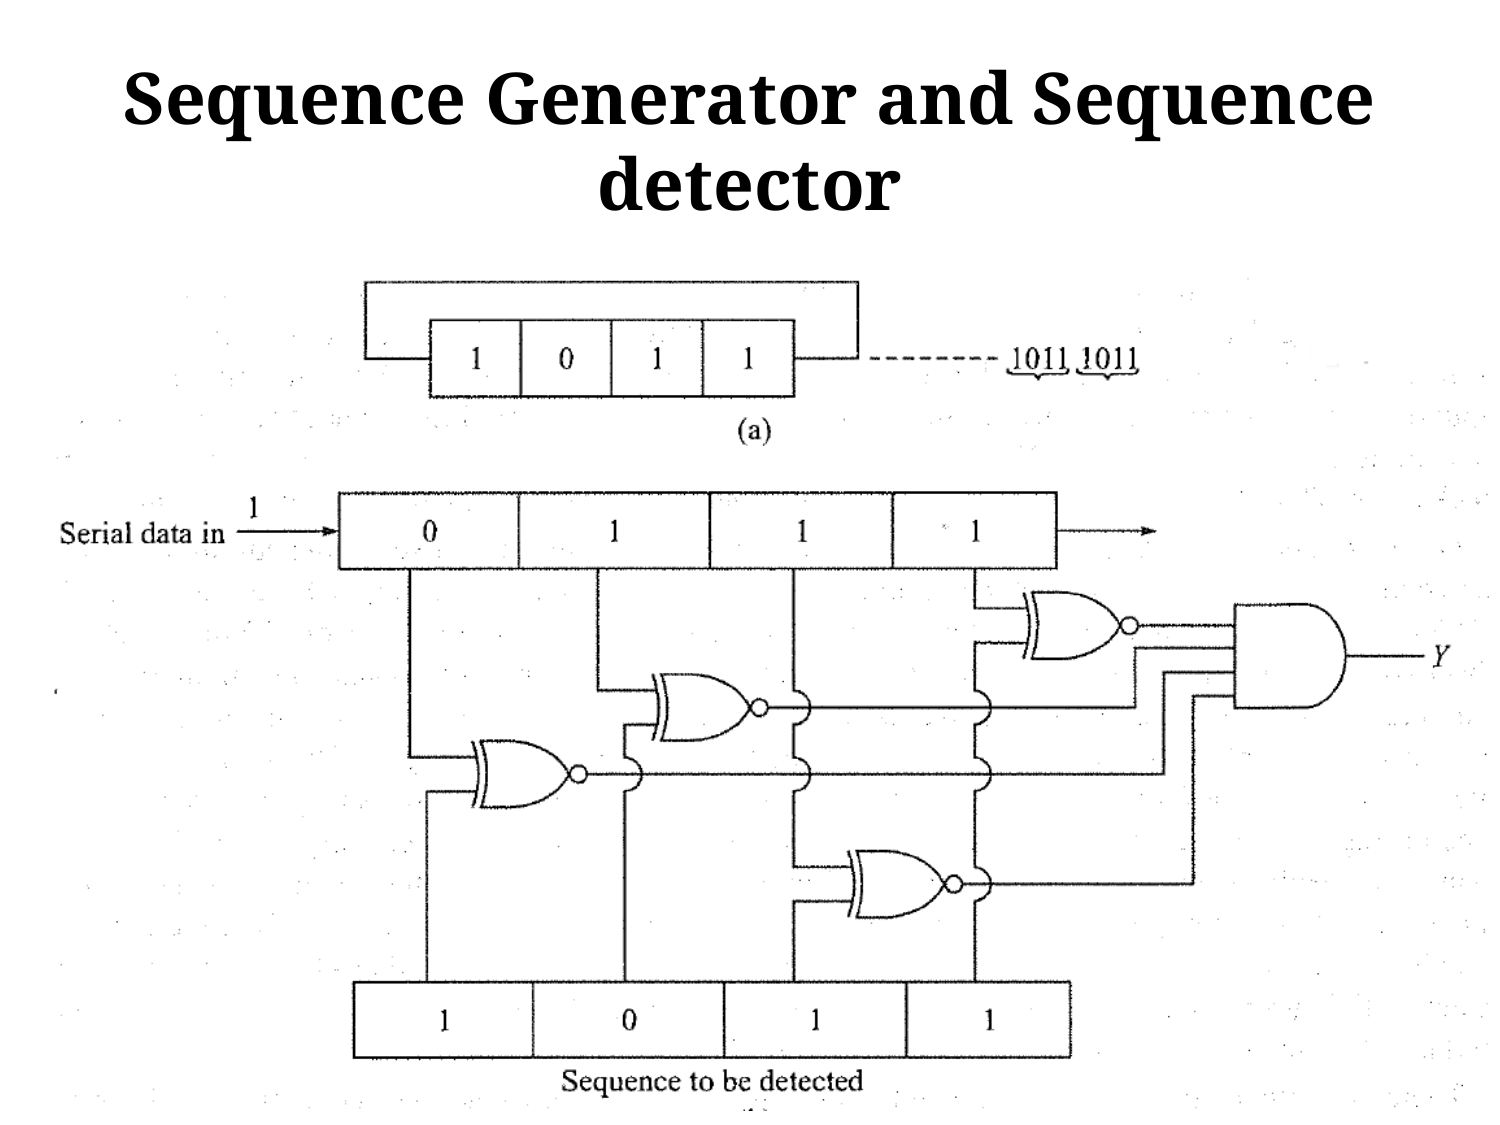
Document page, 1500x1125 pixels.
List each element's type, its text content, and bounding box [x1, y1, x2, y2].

picture [52, 255, 1489, 1111]
title Sequence Generator and Sequence detector [75, 45, 1425, 233]
